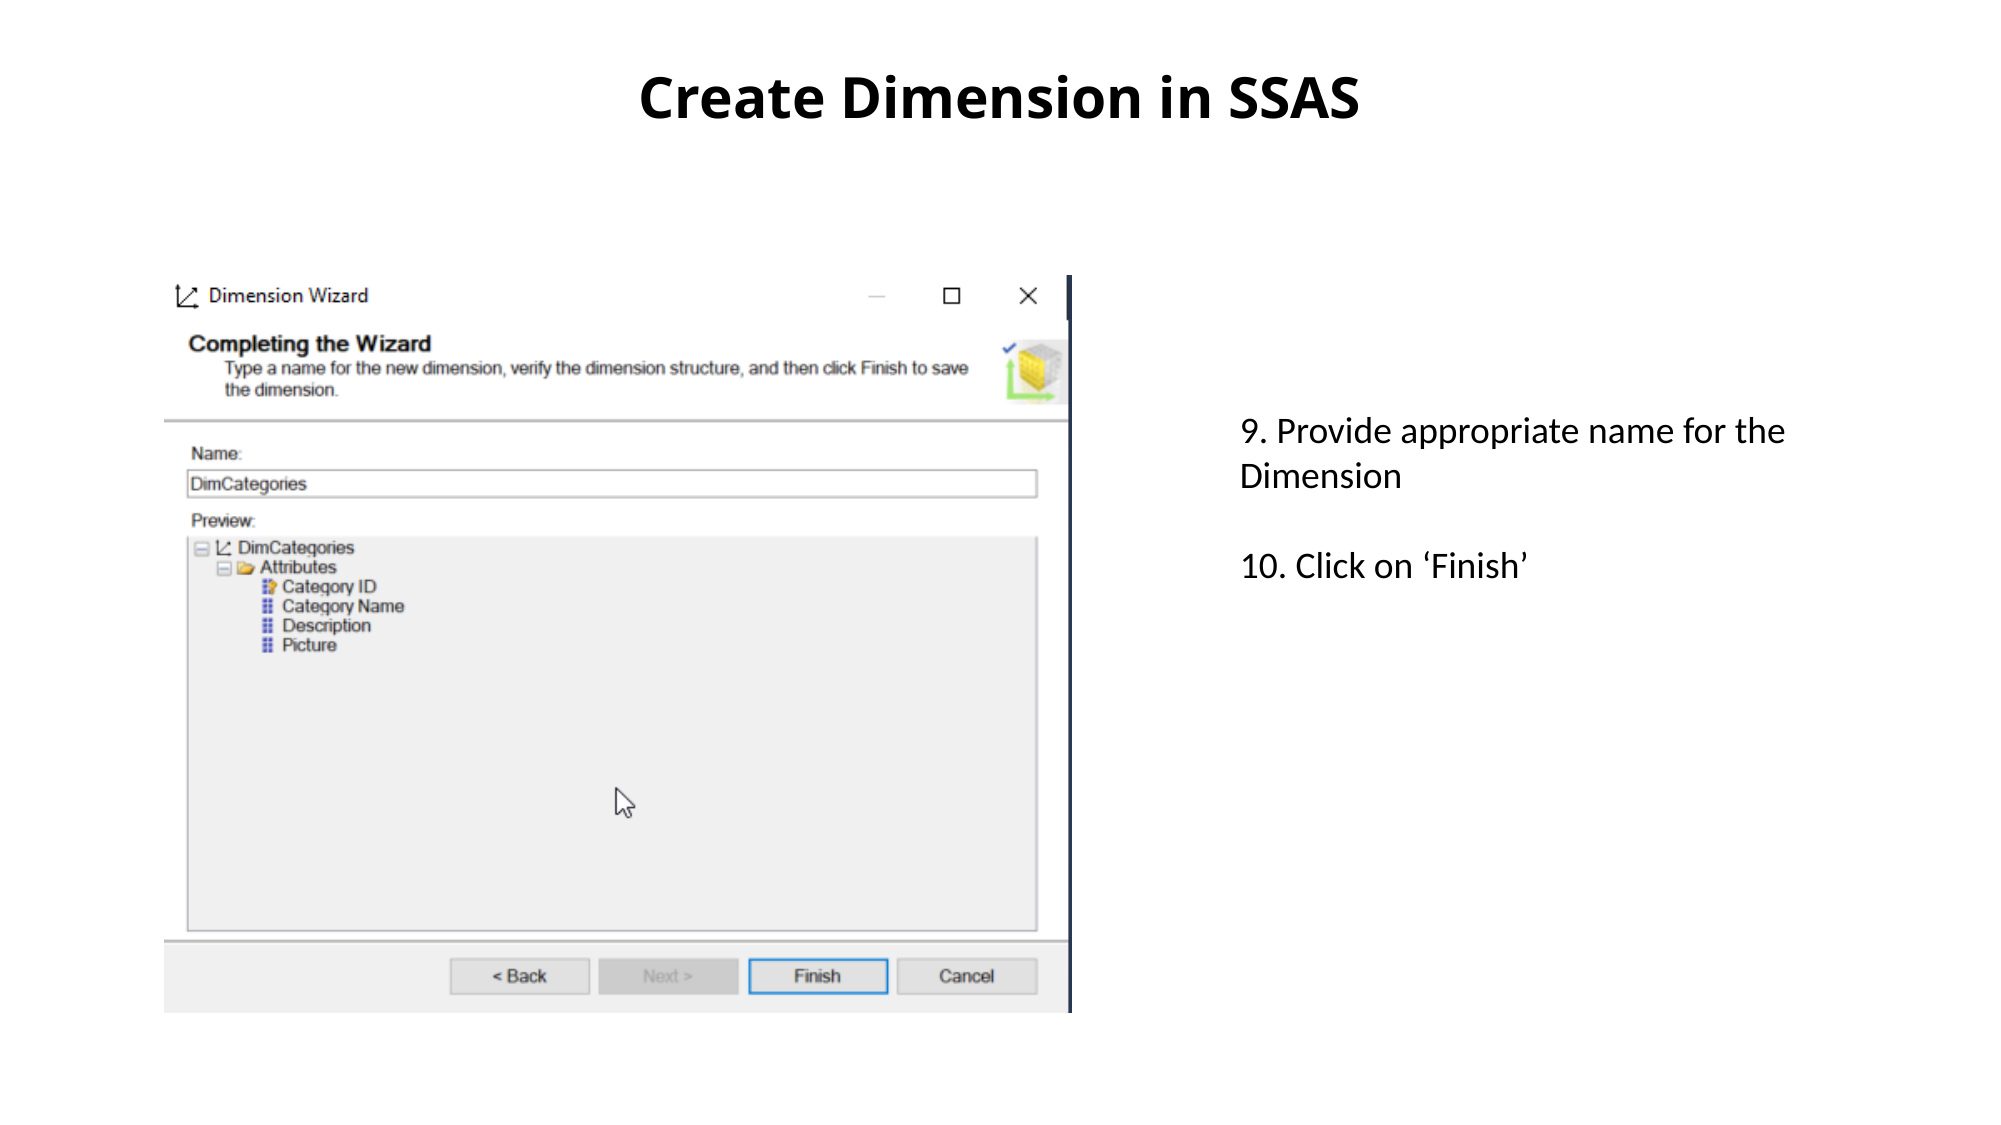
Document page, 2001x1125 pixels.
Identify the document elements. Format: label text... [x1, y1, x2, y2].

title Create Dimension in SSAS [137, 61, 1863, 139]
text_box 9. Provide appropriate name for the Dimension 10. Click on ‘Finish’ [1225, 399, 1935, 594]
picture [164, 275, 1072, 1013]
